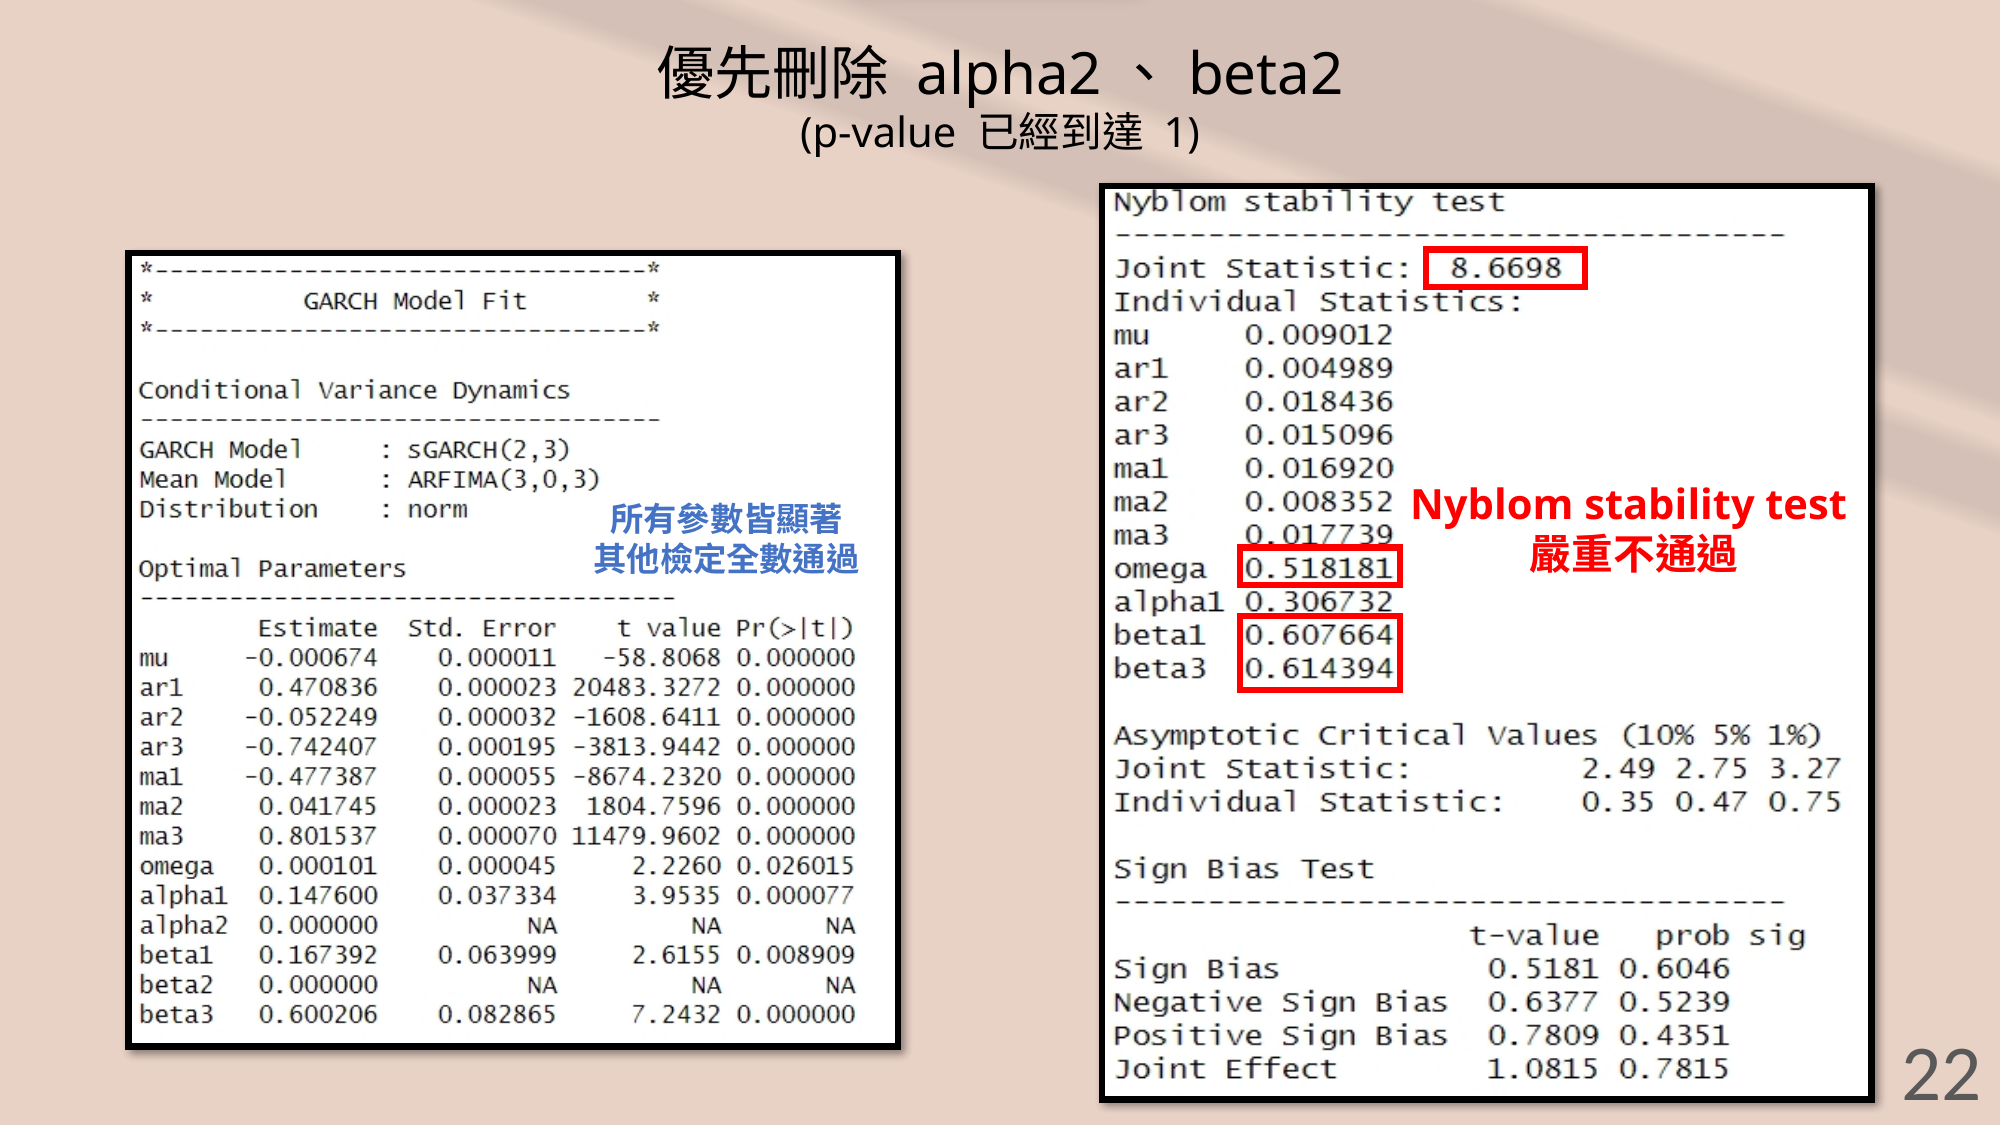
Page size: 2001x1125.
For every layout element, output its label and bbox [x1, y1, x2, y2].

picture [0, 0, 2000, 1125]
list [131, 256, 895, 1044]
